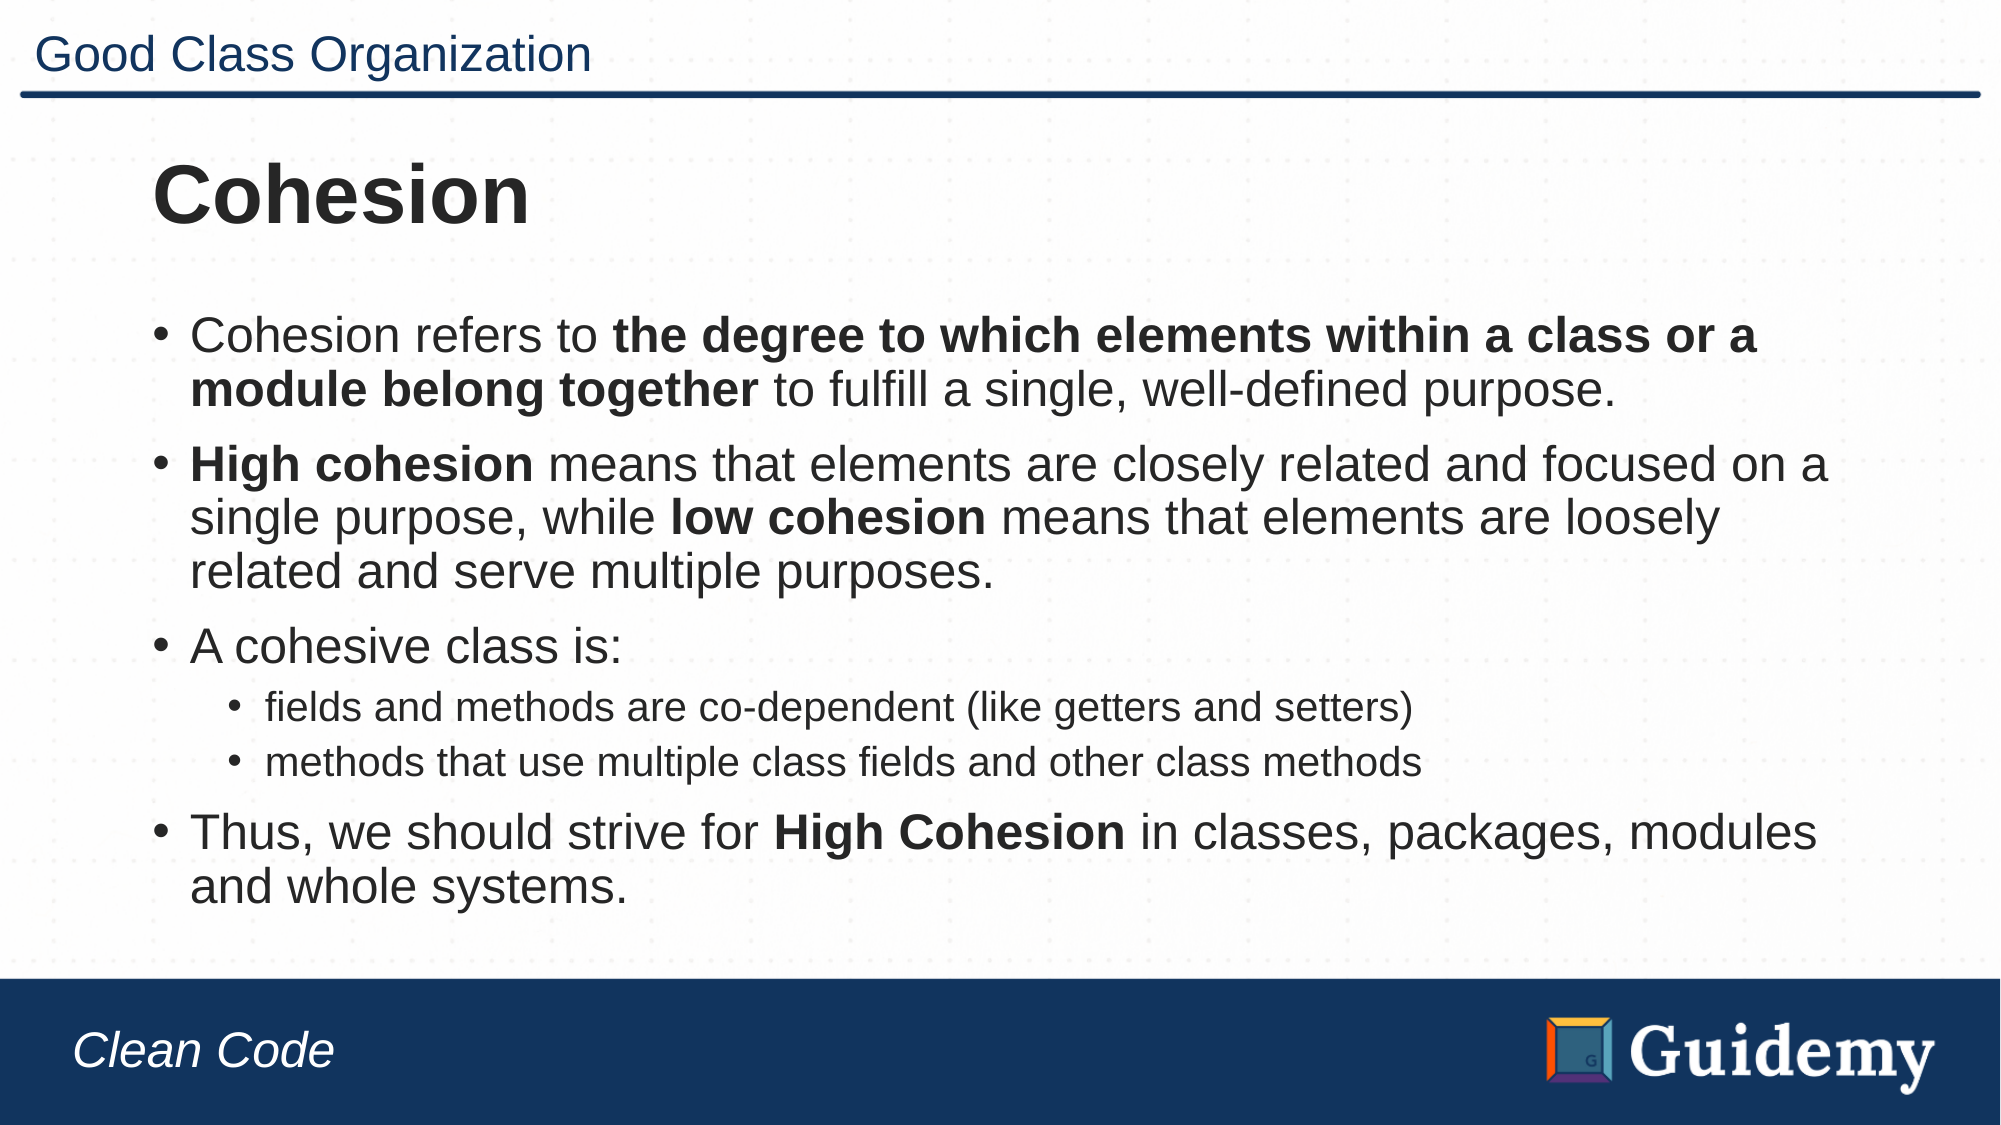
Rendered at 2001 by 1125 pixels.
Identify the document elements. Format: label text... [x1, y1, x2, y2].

list Cohesion refers to the degree to which elements within a class or a module belong together to fulfill a single, well-defined purpose. High cohesion means that elements are closely related and focused on a single purpose, while low cohesion means that elements are loosely related and serve multiple purposes. A cohesive class is: fields and methods are co-dependent (like getters and setters) methods that use multiple class fields and other class methods Thus, we should strive for High Cohesion in classes, packages, modules and whole systems. [137, 301, 1863, 906]
text_box Cohesion [137, 142, 1863, 252]
text_box Clean Code [56, 1014, 945, 1090]
title Good Class Organization [19, 17, 1130, 93]
picture [0, 0, 2001, 1125]
